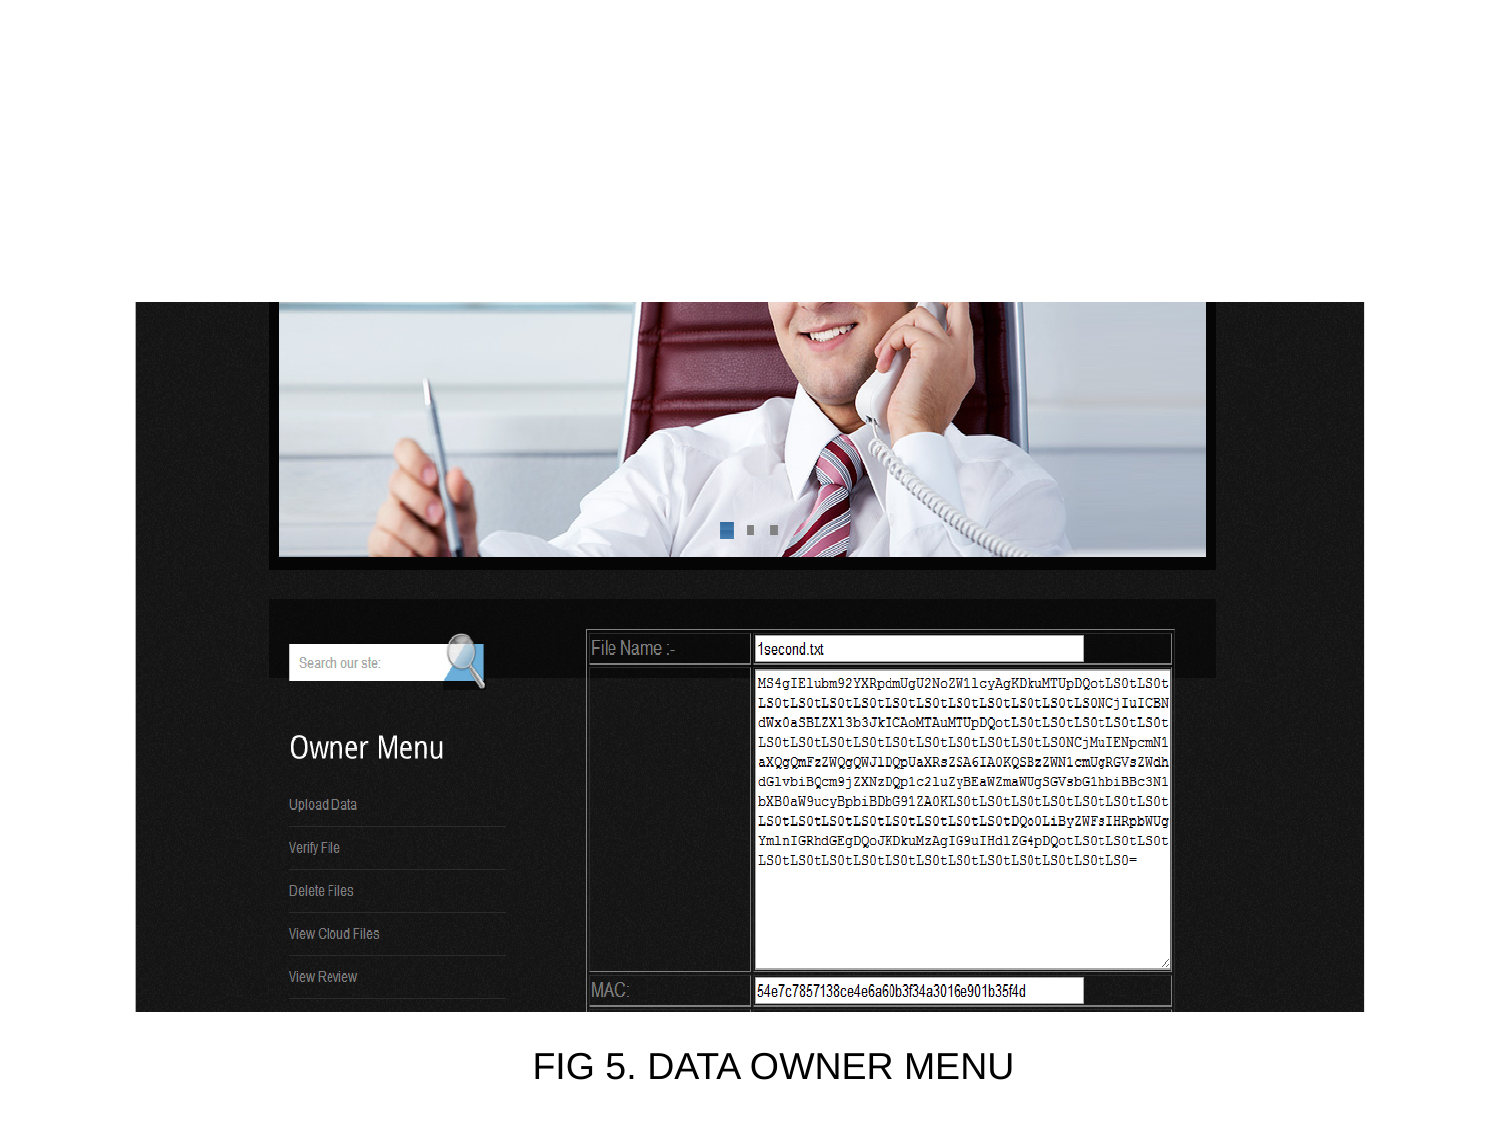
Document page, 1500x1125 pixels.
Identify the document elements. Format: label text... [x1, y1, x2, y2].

text_box FIG 5. DATA OWNER MENU [135, 1034, 1412, 1095]
picture [135, 302, 1365, 1012]
